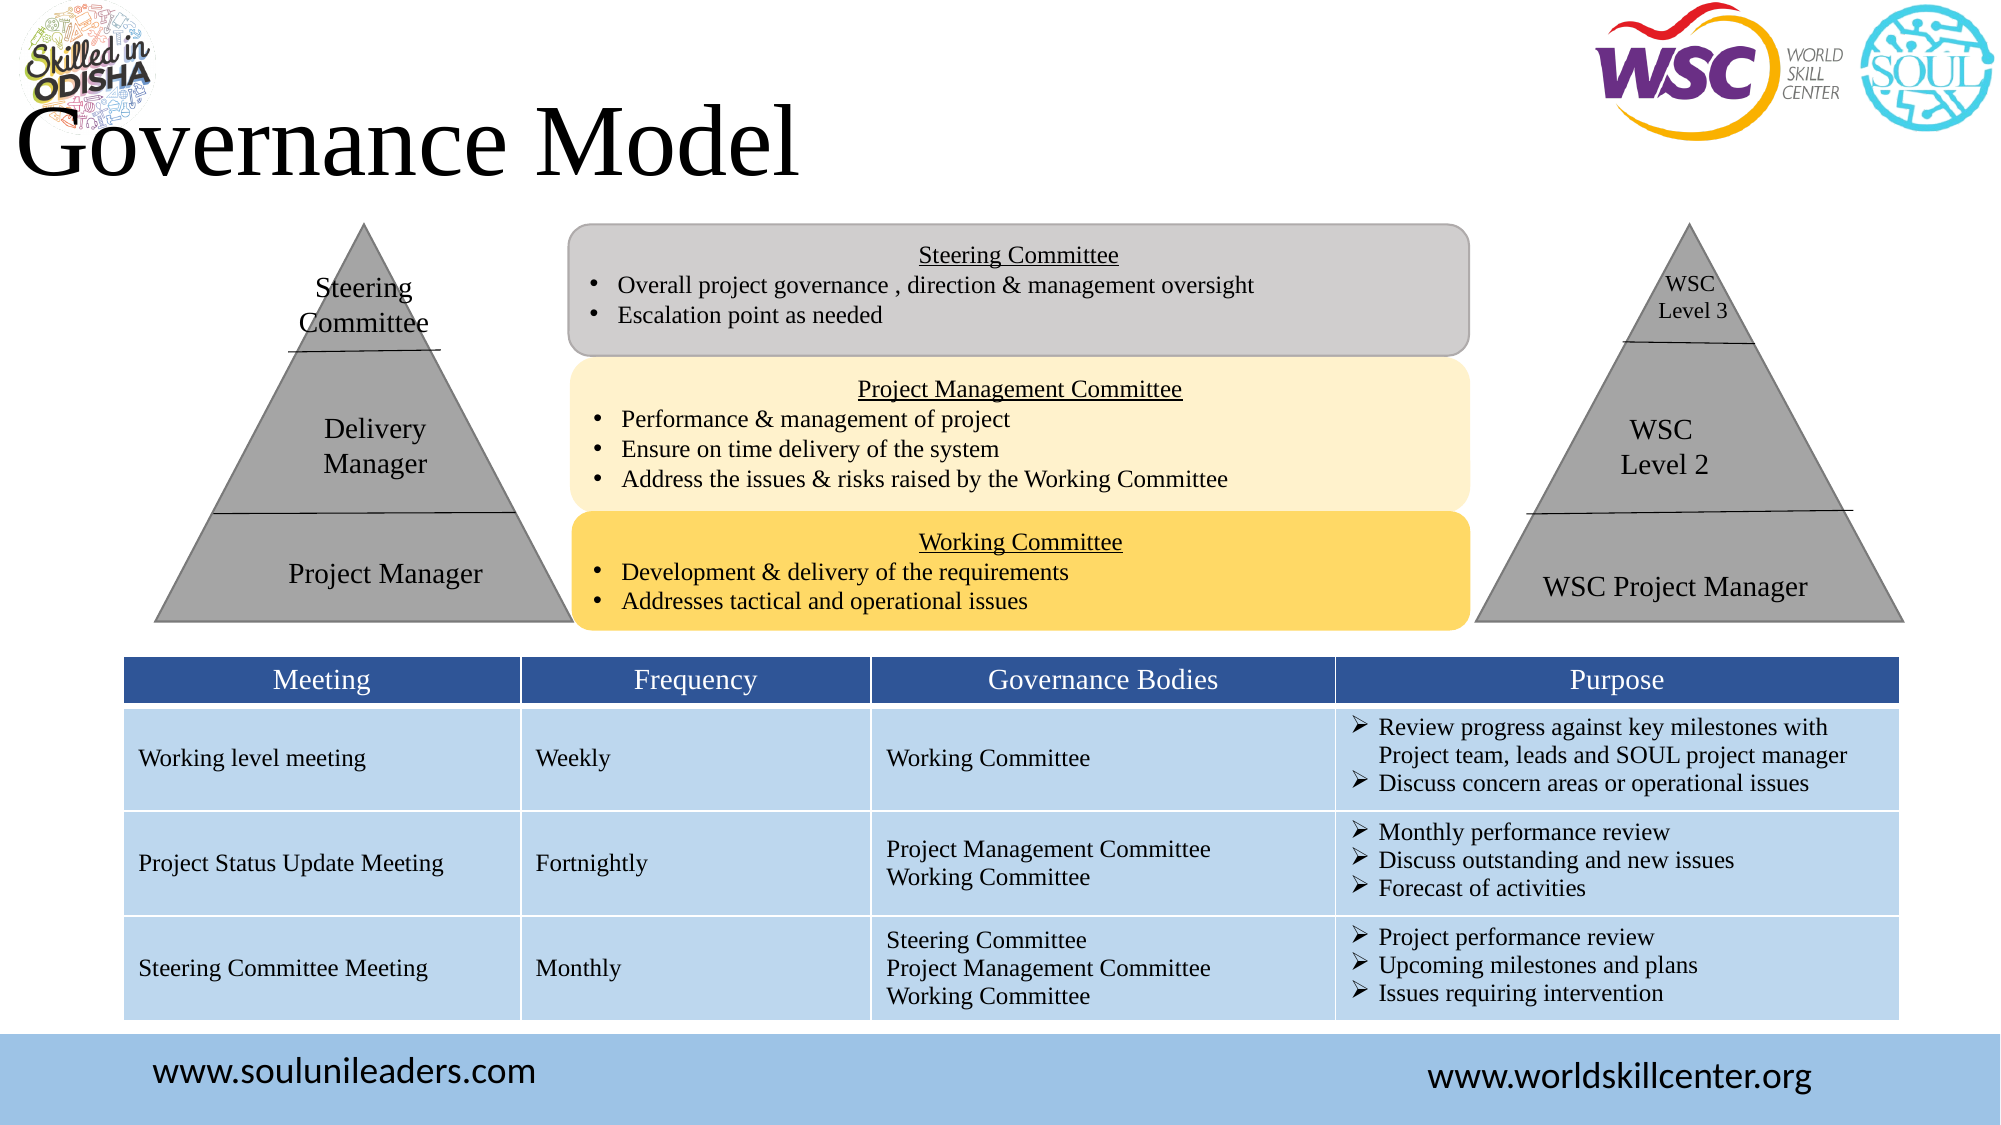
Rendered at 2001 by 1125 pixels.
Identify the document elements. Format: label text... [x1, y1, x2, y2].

table_cell Working level meeting [124, 709, 520, 810]
text_box WSC Project Manager [1522, 560, 1830, 610]
table_header Meeting [124, 657, 520, 703]
table_cell Project Status Update Meeting [124, 812, 520, 915]
table_cell Project performance review Upcoming milestones and plans Issues requiring intervention [1336, 917, 1899, 1020]
table_cell Working Committee [872, 709, 1335, 810]
text_box [1592, 344, 1787, 402]
table_cell Monthly [522, 917, 870, 1020]
text_box [344, 222, 384, 260]
picture [19, 0, 156, 79]
text_box [1669, 222, 1710, 260]
text_box WSC Level 2 [1522, 402, 1808, 488]
text_box Delivery Manager [232, 402, 519, 487]
text_box [1474, 514, 1905, 623]
table_cell Weekly [522, 709, 870, 810]
text_box [269, 352, 459, 402]
table_header Purpose [1336, 657, 1899, 703]
table_cell Steering Committee Meeting [124, 917, 520, 1020]
text_box Working Committee Development & delivery of the requirements Addresses tactical and operational issues [571, 511, 1471, 631]
text_box [153, 473, 575, 623]
picture [1858, 4, 1995, 79]
table_cell Monthly performance review Discuss outstanding and new issues Forecast of activities [1336, 812, 1899, 915]
text_box WSC Level 3 [1564, 260, 1822, 331]
table_header Governance Bodies [872, 657, 1335, 703]
text_box Steering Committee [282, 260, 446, 346]
table_cell Steering Committee Project Management Committee Working Committee [872, 917, 1335, 1020]
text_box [1526, 510, 1854, 514]
text_box Steering Committee Overall project governance , direction & management oversight Escalation point as needed [567, 223, 1471, 357]
text_box [1534, 442, 1844, 510]
text_box Project Manager [242, 546, 529, 597]
table_cell Review progress against key milestones with Project team, leads and SOUL project manager Discuss concern areas or operational issues [1336, 709, 1899, 810]
table_header Frequency [522, 657, 870, 703]
table_cell Project Management Committee Working Committee [872, 812, 1335, 915]
title Governance Model [0, 79, 2000, 205]
text_box [1625, 331, 1754, 341]
table_cell Fortnightly [522, 812, 870, 915]
text_box Project Management Committee Performance & management of project Ensure on time delivery of the system Address the issues & risks raised by the Working Committee [569, 356, 1471, 511]
picture [1595, 2, 1843, 79]
